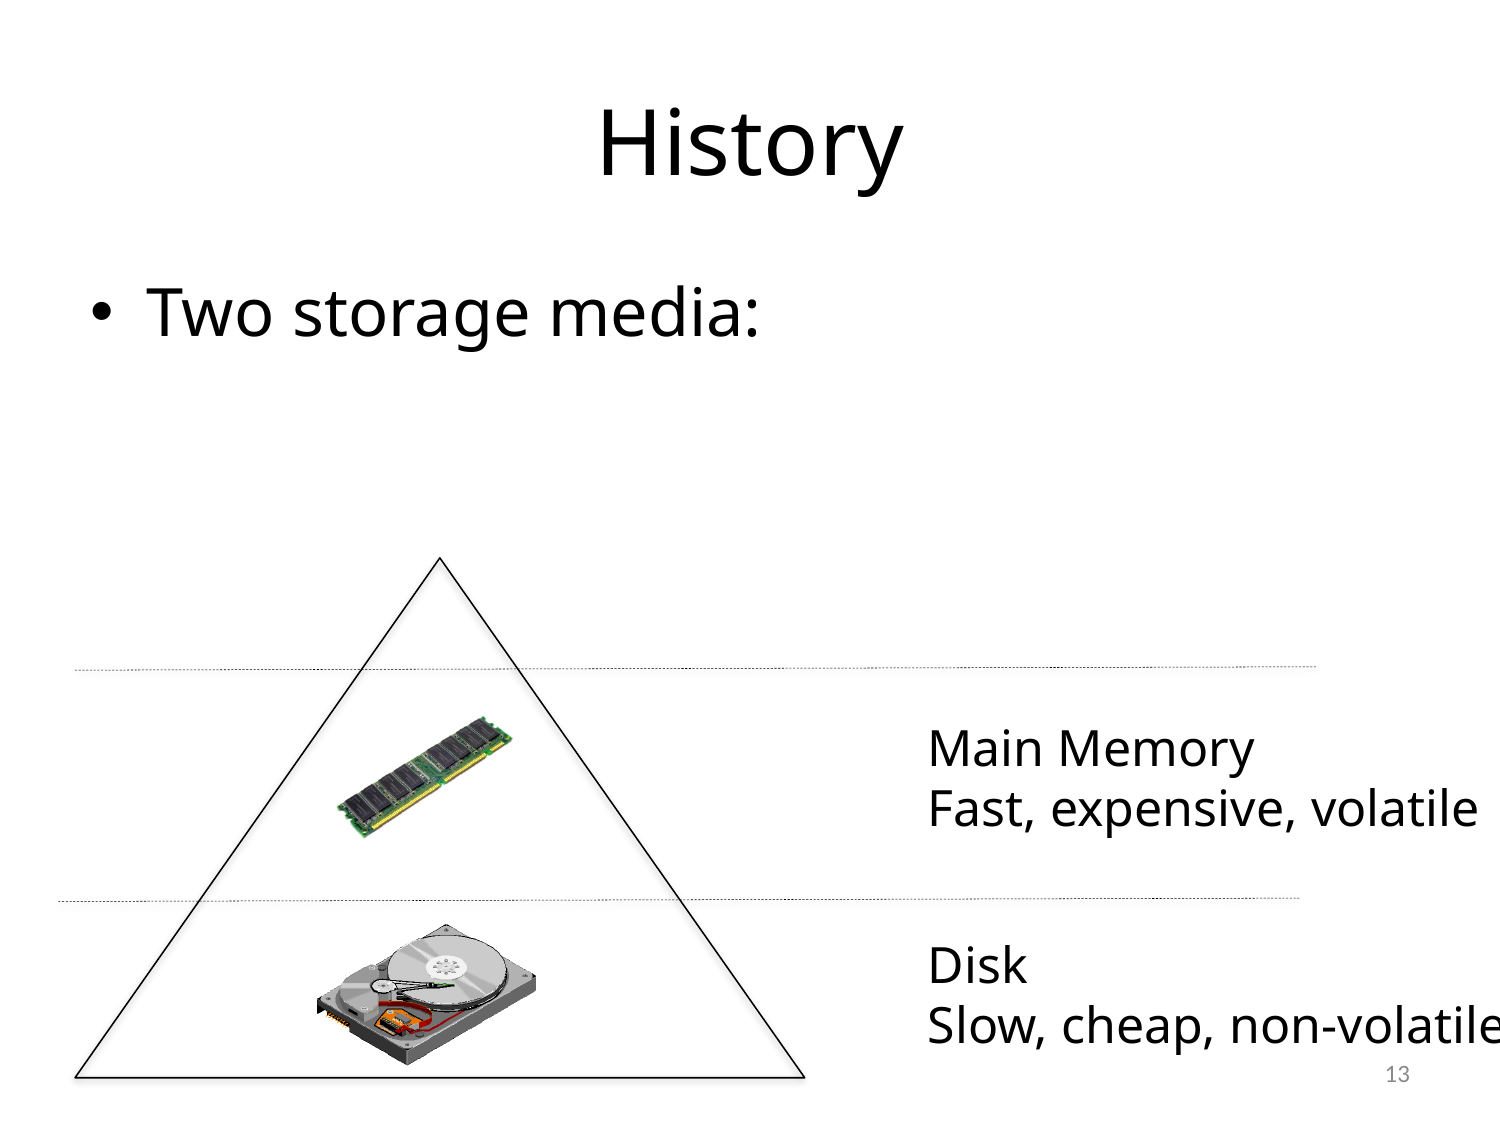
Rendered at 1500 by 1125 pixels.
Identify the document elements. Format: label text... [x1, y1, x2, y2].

picture [328, 705, 521, 850]
text_box [201, 680, 679, 896]
title History [75, 45, 1425, 233]
list Two storage media: [75, 262, 1500, 1005]
text_box Main Memory Fast, expensive, volatile [912, 708, 1500, 844]
picture [312, 913, 543, 1070]
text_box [74, 666, 1318, 671]
text_box [363, 557, 516, 665]
slide_number 13 [1074, 1042, 1425, 1103]
text_box [74, 911, 806, 1079]
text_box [58, 897, 1302, 902]
text_box Disk Slow, cheap, non-volatile [912, 925, 1500, 1061]
